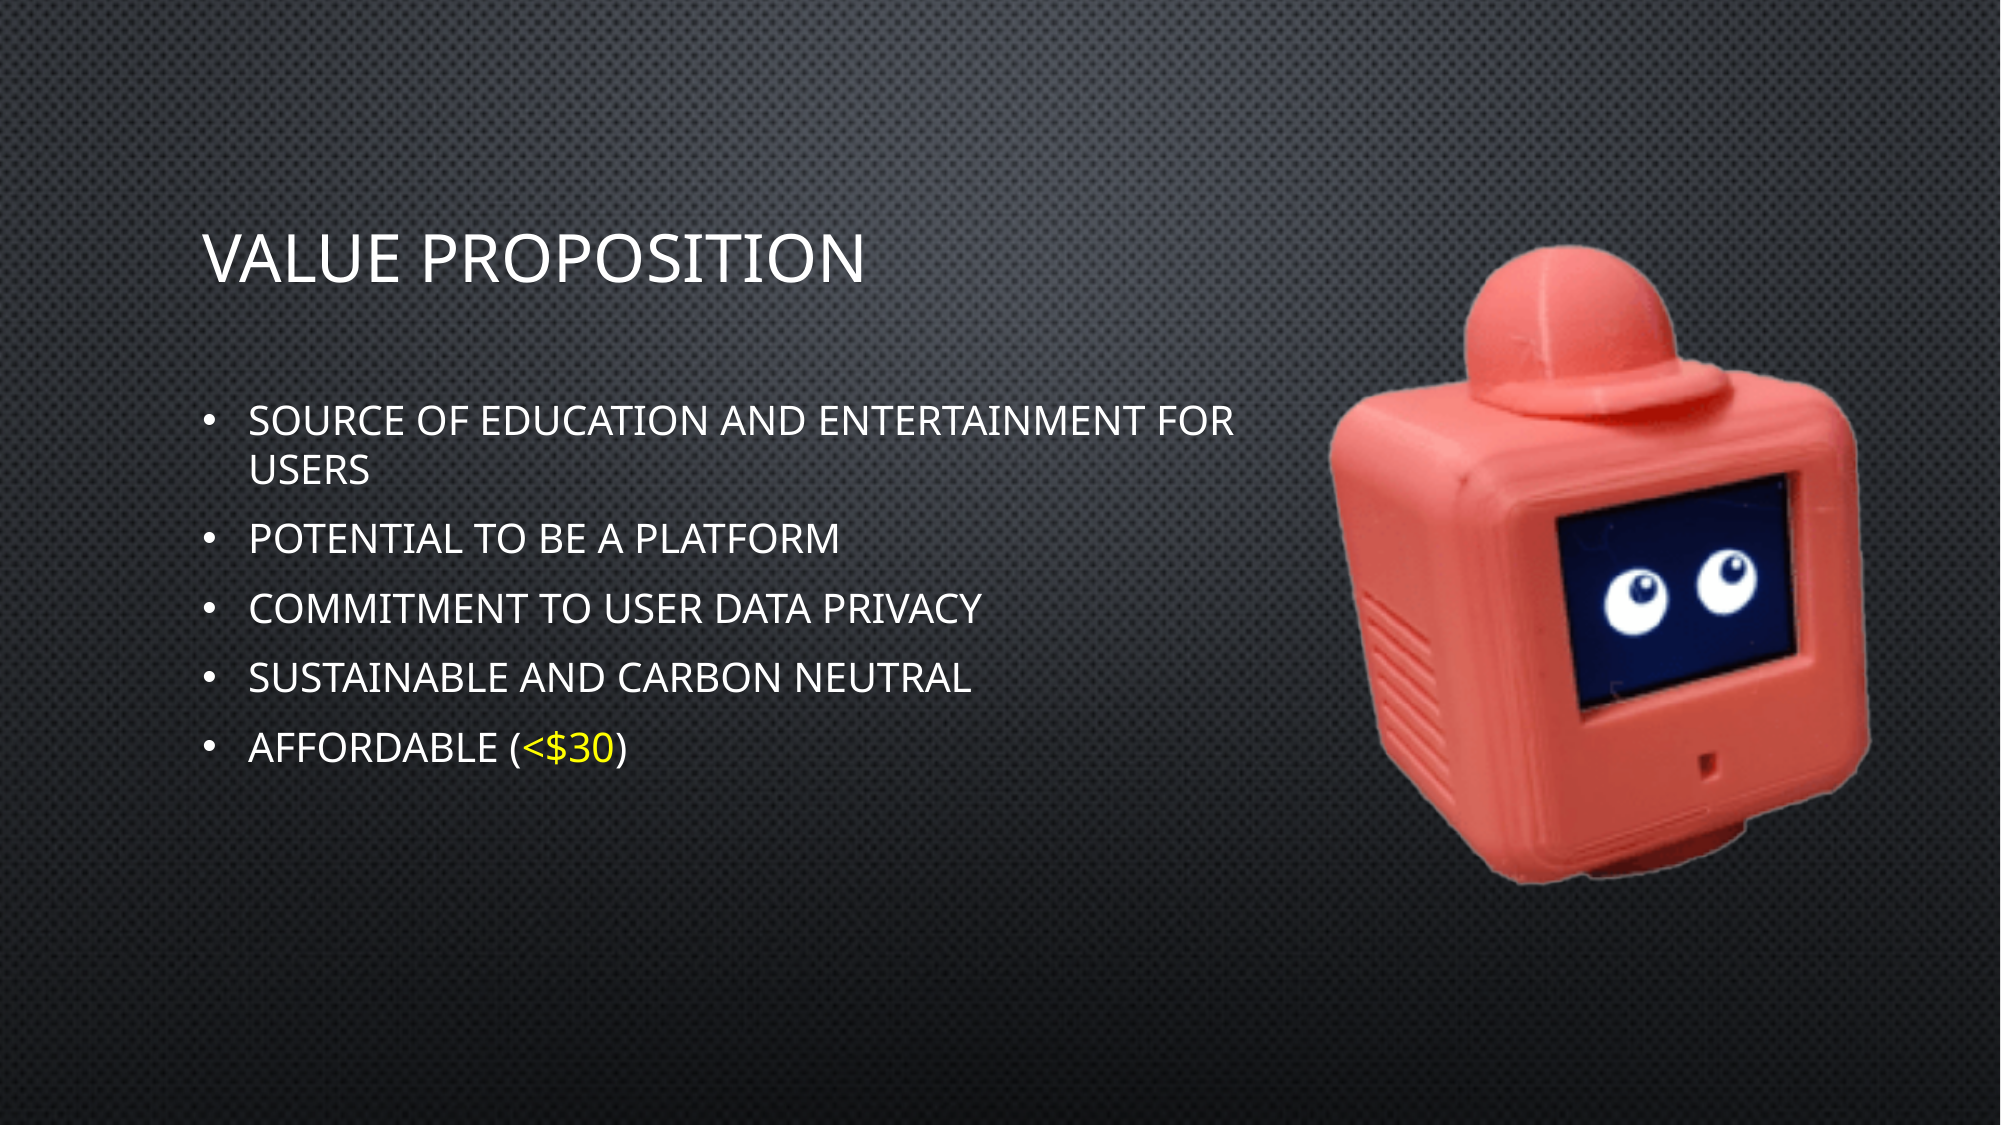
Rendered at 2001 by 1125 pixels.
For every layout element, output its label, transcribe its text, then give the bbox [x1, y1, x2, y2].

text_box Source of education and entertainment for users Potential to be a platform commitment to user data privacy Sustainable and carbon neutral Affordable (<$30) [187, 386, 1251, 779]
picture [1251, 219, 1942, 907]
title Value proposition [187, 99, 1813, 386]
